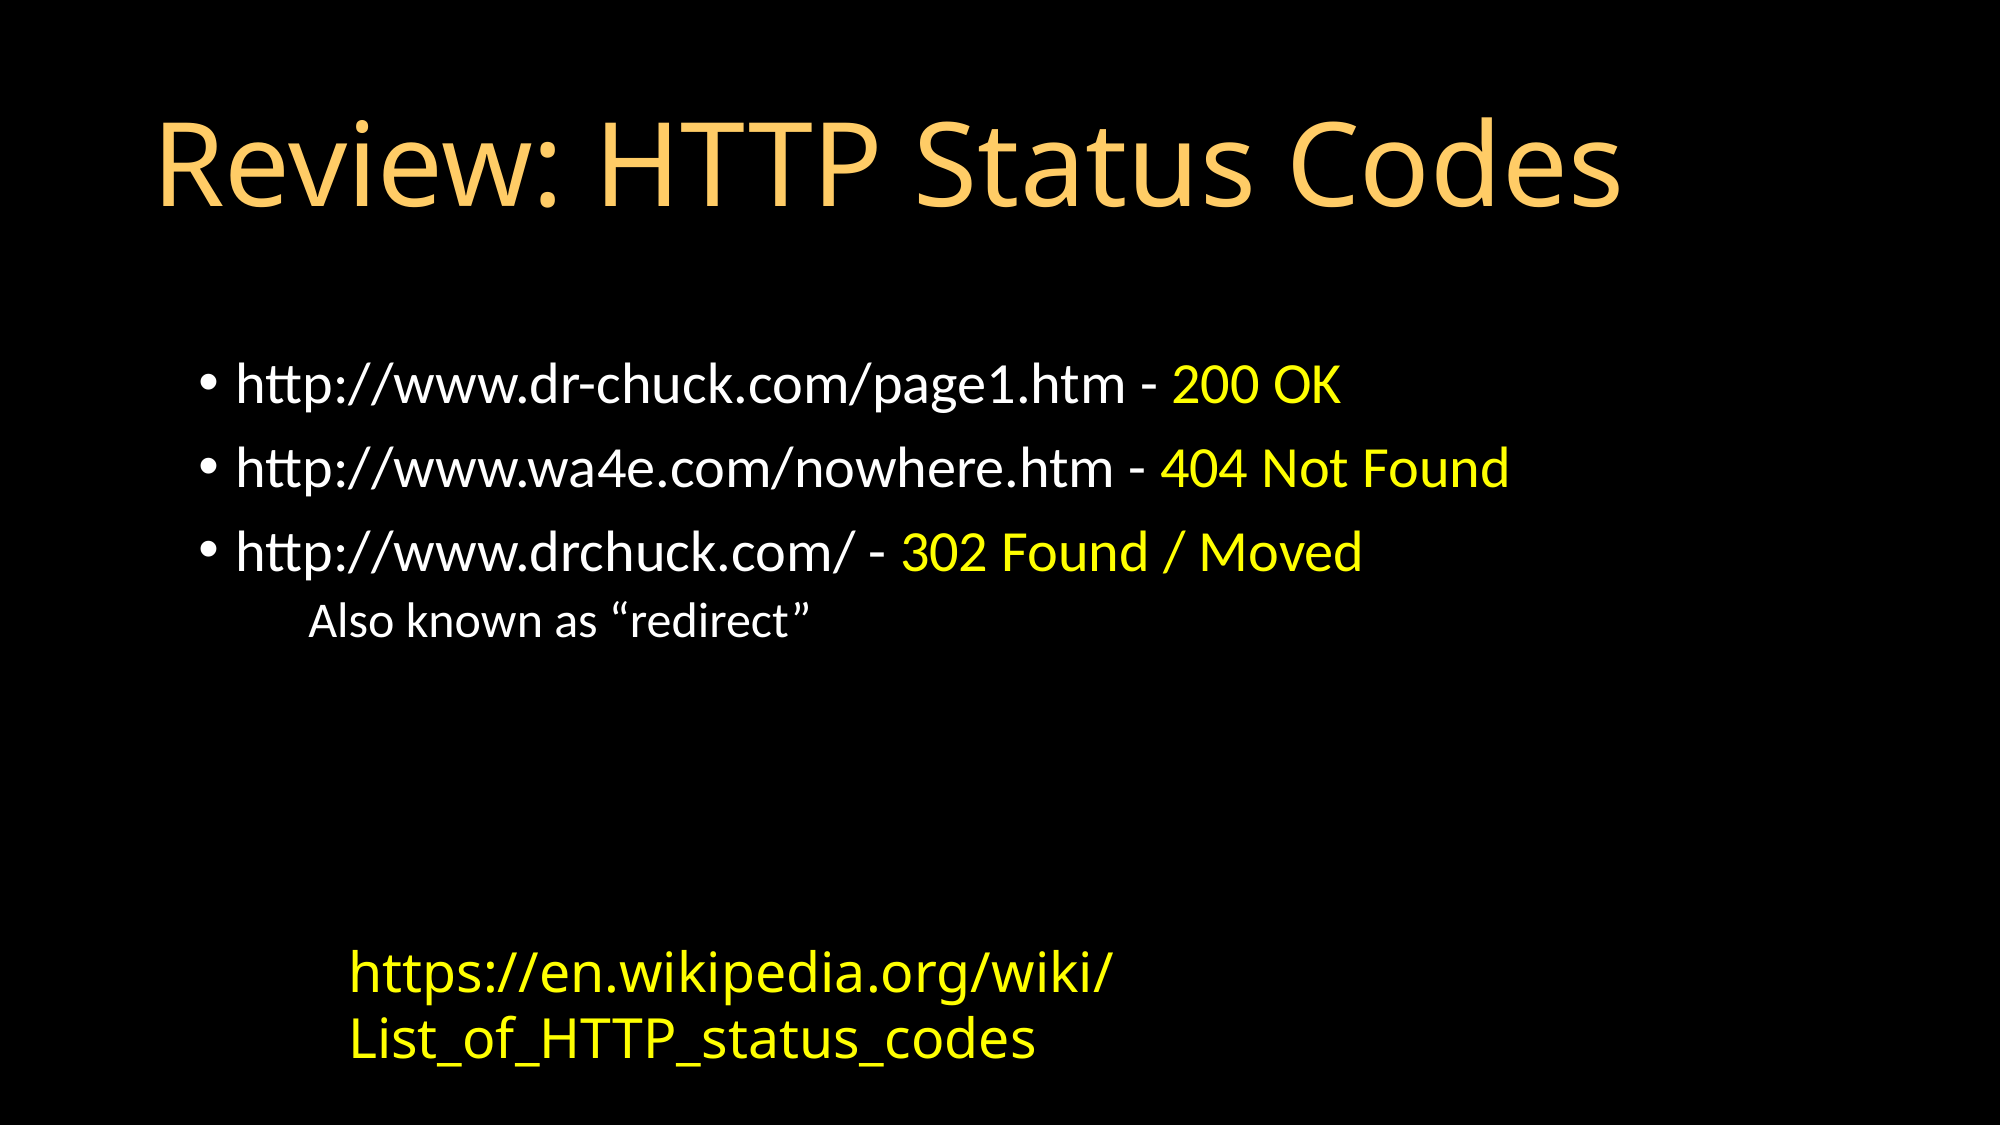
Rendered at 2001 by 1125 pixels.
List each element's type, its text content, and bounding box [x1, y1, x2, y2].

text_box https://en.wikipedia.org/wiki/List_of_HTTP_status_codes [333, 929, 1784, 1078]
list http://www.dr-chuck.com/page1.htm - 200 OK http://www.wa4e.com/nowhere.htm - 404 Not Found http://www.drchuck.com/ - 302 Found / Moved Also known as “redirect” [183, 345, 1812, 857]
title Review: HTTP Status Codes [137, 59, 1863, 278]
